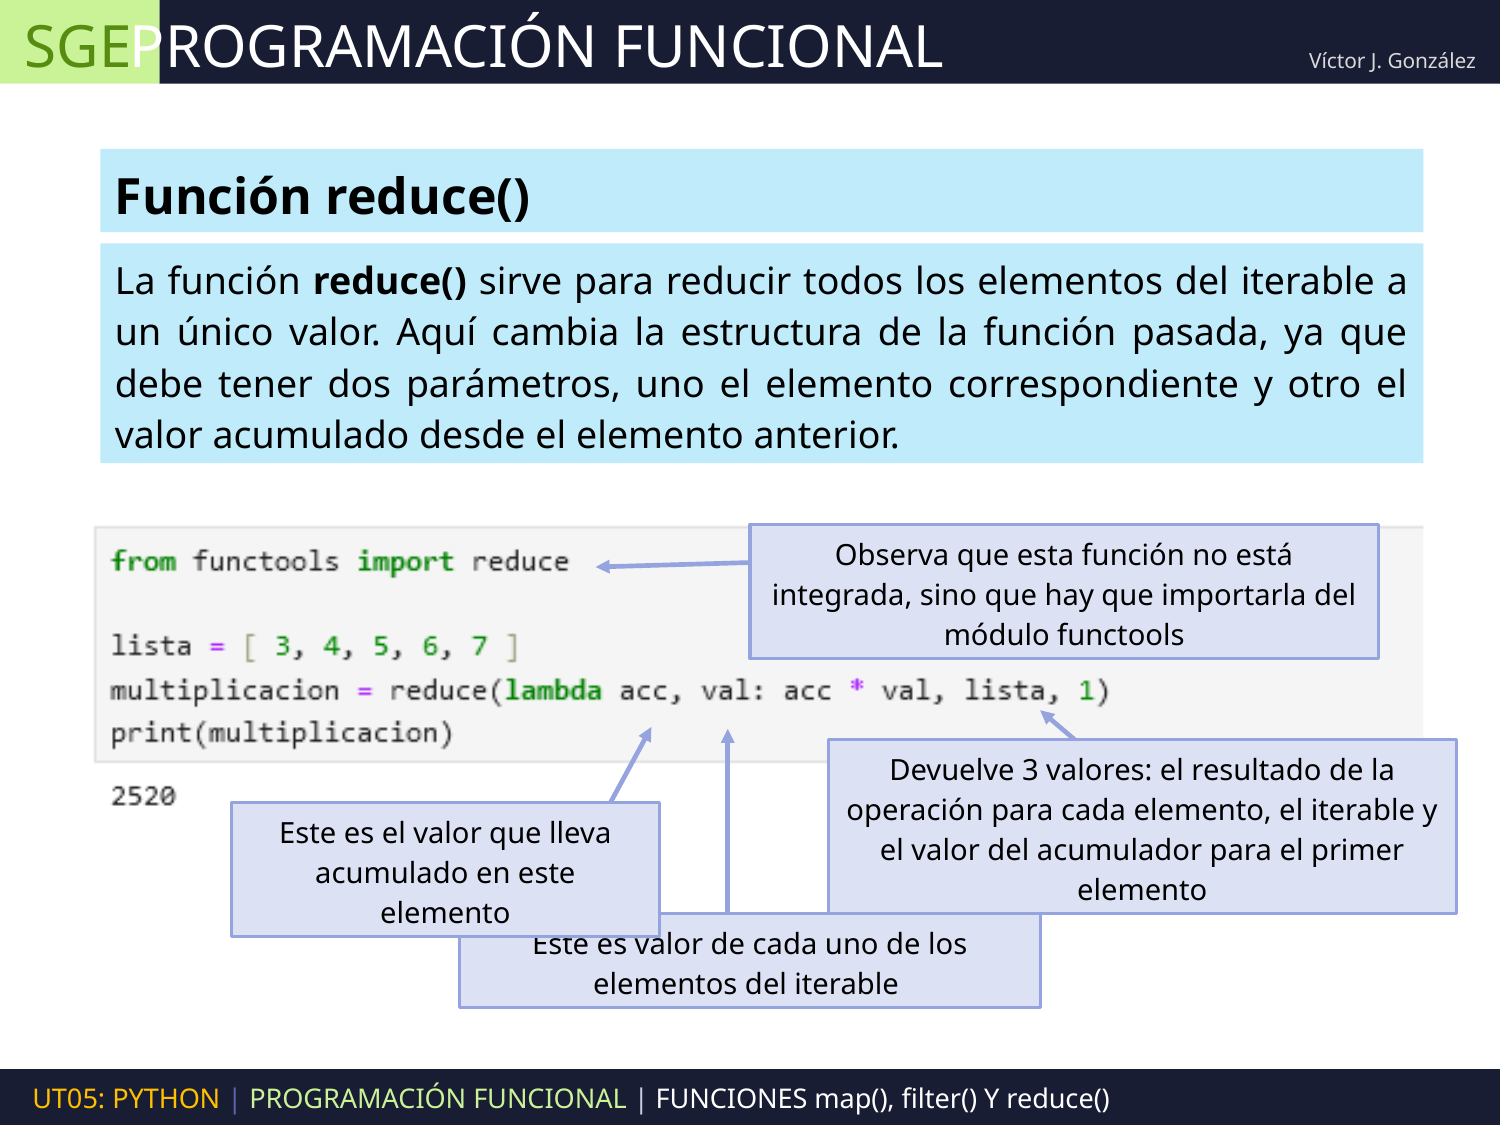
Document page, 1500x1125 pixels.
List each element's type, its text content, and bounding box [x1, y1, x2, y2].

text_box La función reduce() sirve para reducir todos los elementos del iterable a un único valor. Aquí cambia la estructura de la función pasada, ya que debe tener dos parámetros, uno el elemento correspondiente y otro el valor acumulado desde el elemento anterior. [100, 243, 1424, 464]
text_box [1039, 709, 1117, 776]
text_box [0, 0, 161, 86]
text_box [161, 0, 1500, 86]
text_box [0, 1067, 1500, 1125]
picture [89, 514, 1424, 835]
text_box PROGRAMACIÓN FUNCIONAL [147, 1, 960, 86]
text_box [595, 561, 772, 568]
text_box SGE [10, 1, 147, 86]
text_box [595, 726, 652, 831]
text_box Devuelve 3 valores: el resultado de la operación para cada elemento, el iterable y el valor del acumulador para el primer elemento [828, 739, 1457, 914]
text_box Función reduce() [100, 148, 1424, 233]
text_box Víctor J. González [1294, 40, 1491, 80]
text_box UT05: PYTHON | PROGRAMACIÓN FUNCIONAL | FUNCIONES map(), filter() Y reduce() [17, 1073, 1500, 1122]
text_box Este es valor de cada uno de los elementos del iterable [459, 913, 1041, 1008]
text_box Este es el valor que lleva acumulado en este elemento [231, 842, 660, 937]
